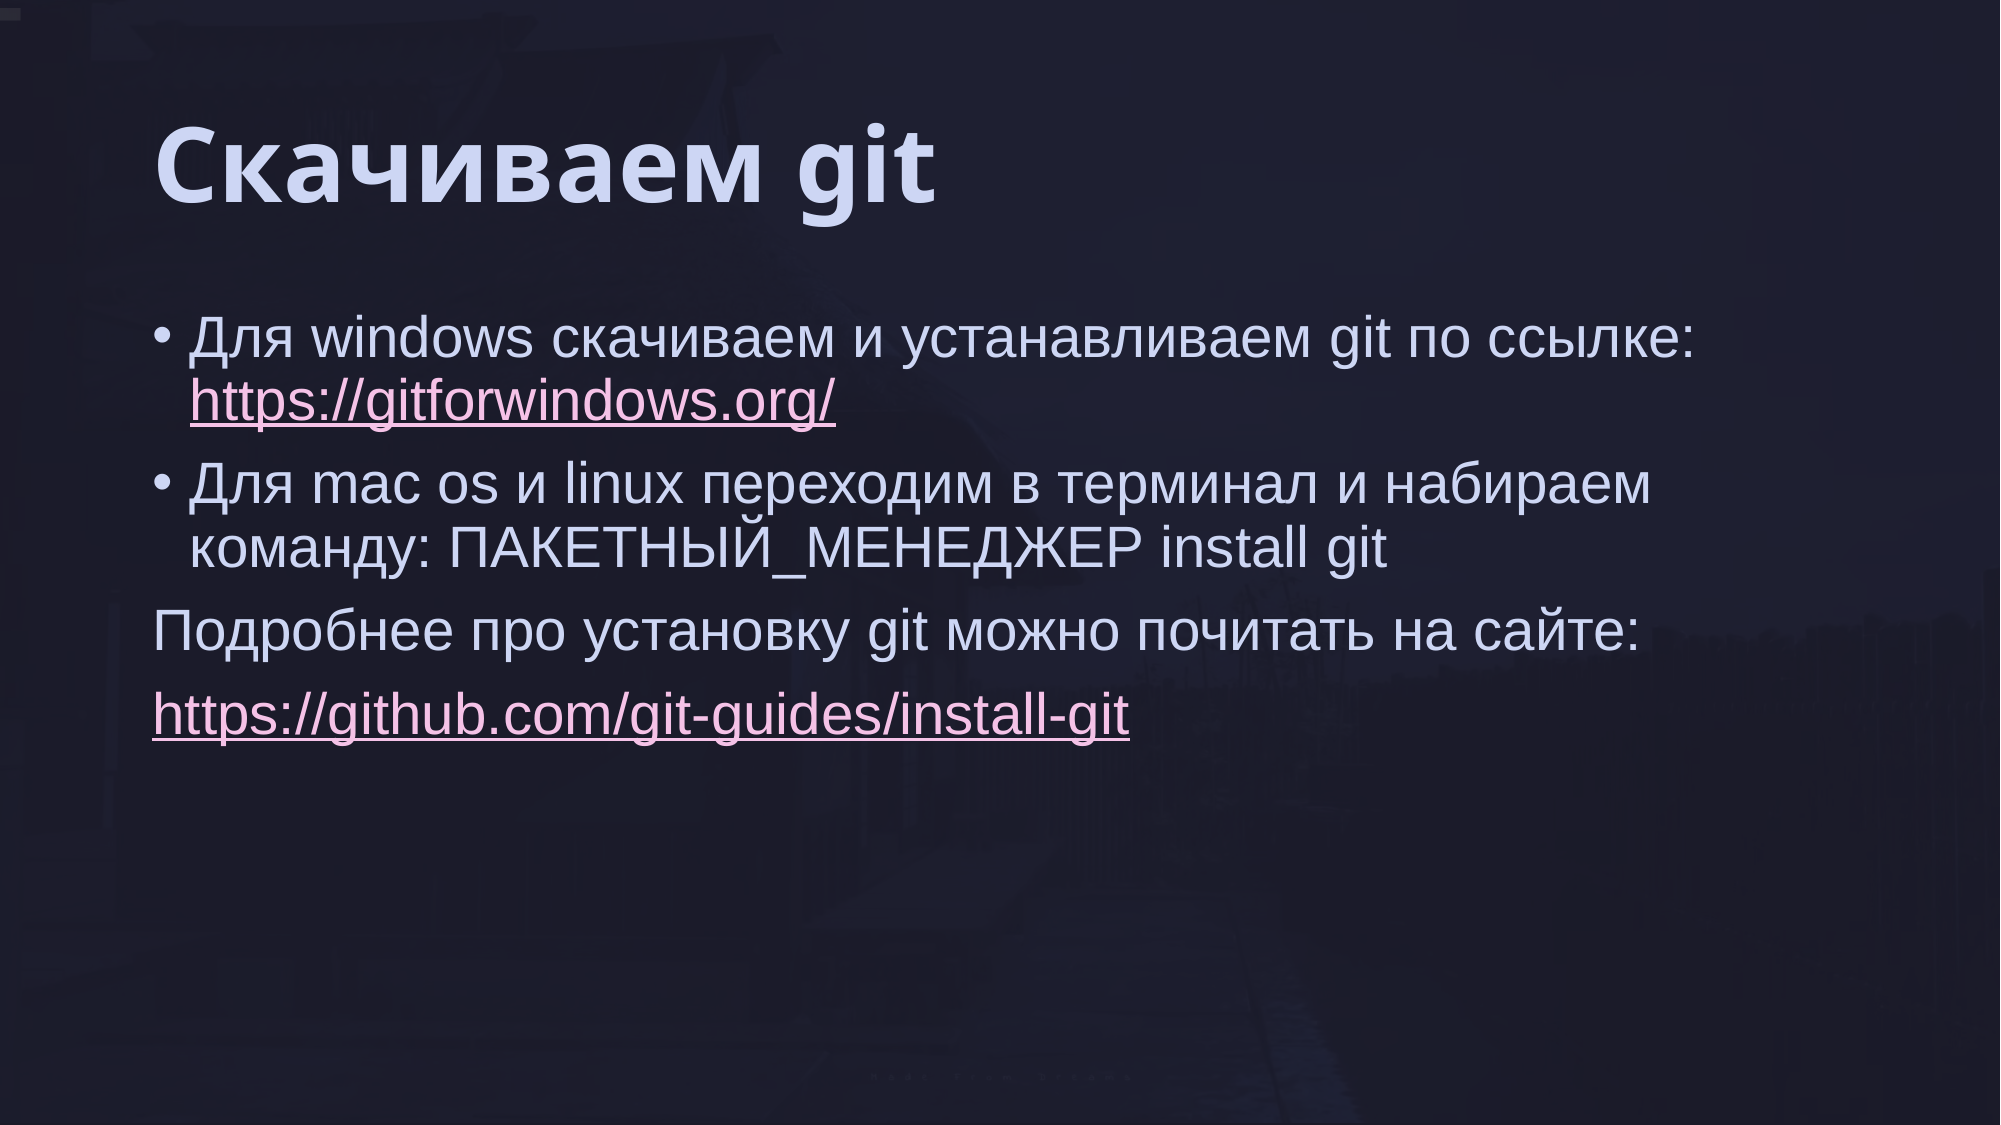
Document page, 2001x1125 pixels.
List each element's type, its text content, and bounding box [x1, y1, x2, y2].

list Для windows скачиваем и устанавливаем git по ссылке: https://gitforwindows.org/ Для mac os и linux переходим в терминал и набираем команду: ПАКЕТНЫЙ_МЕНЕДЖЕР install git Подробнее про установку git можно почитать на сайте: https://github.com/git-guides/install-git [137, 299, 1863, 1014]
title Скачиваем git [137, 59, 1863, 278]
